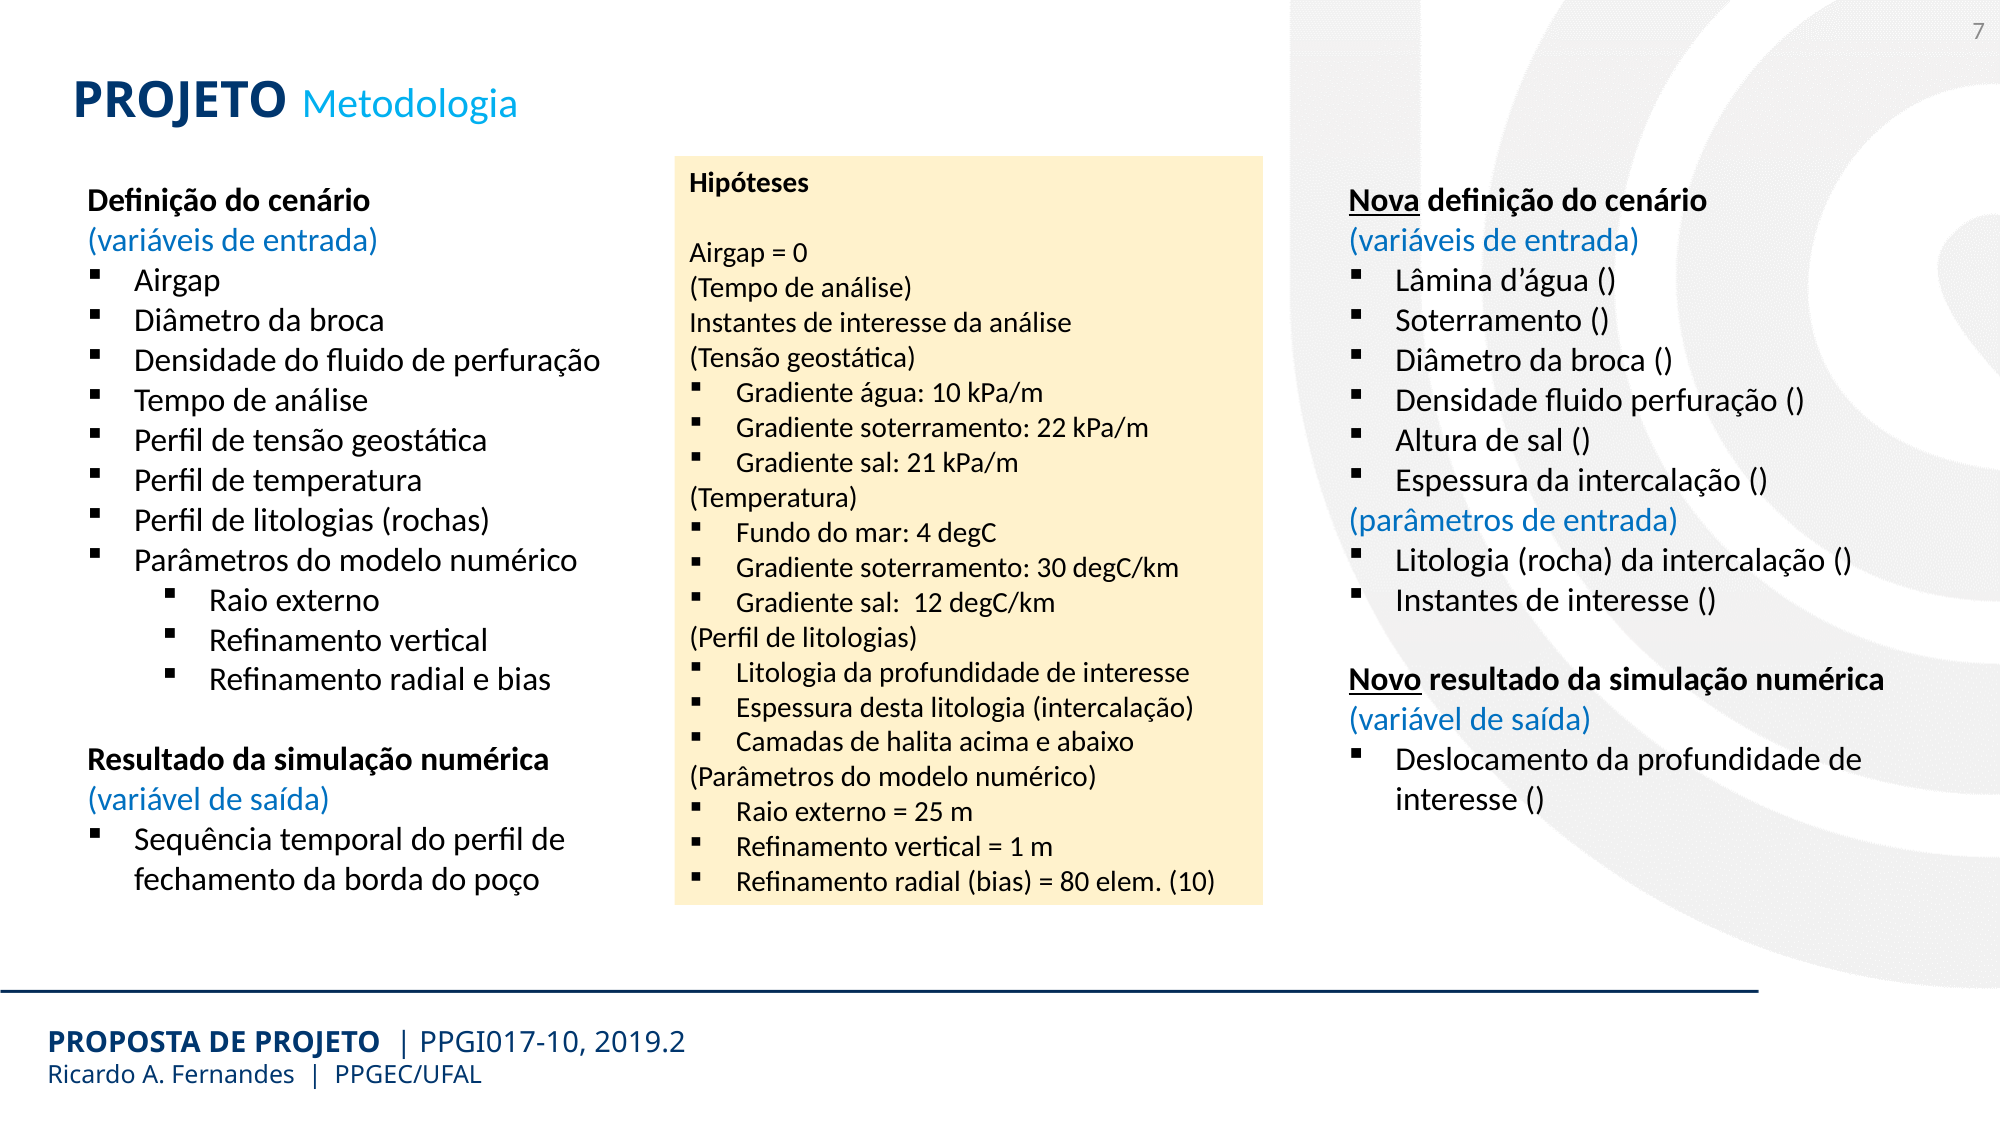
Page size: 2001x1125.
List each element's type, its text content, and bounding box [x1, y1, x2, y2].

text_box Hipóteses Airgap = 0 (Tempo de análise) Instantes de interesse da análise (Tensão geostática) Gradiente água: 10 kPa/m Gradiente soterramento: 22 kPa/m Gradiente sal: 21 kPa/m (Temperatura) Fundo do mar: 4 degC Gradiente soterramento: 30 degC/km Gradiente sal: 12 degC/km (Perfil de litologias) Litologia da profundidade de interesse Espessura desta litologia (intercalação) Camadas de halita acima e abaixo (Parâmetros do modelo numérico) Raio externo = 25 m Refinamento vertical = 1 m Refinamento radial (bias) = 80 elem. (10) [674, 156, 1263, 905]
picture [0, 0, 2000, 1125]
slide_number 7 [1550, 0, 2000, 60]
text_box PROJETO Metodologia [57, 59, 1863, 135]
text_box Definição do cenário (variáveis de entrada) Airgap Diâmetro da broca Densidade do fluido de perfuração Tempo de análise Perfil de tensão geostática Perfil de temperatura Perfil de litologias (rochas) Parâmetros do modelo numérico Raio externo Refinamento vertical Refinamento radial e bias Resultado da simulação numérica (variável de saída) Sequência temporal do perfil de fechamento da borda do poço [72, 171, 743, 905]
text_box PROPOSTA DE PROJETO | PPGI017-10, 2019.2 Ricardo A. Fernandes | PPGEC/UFAL [32, 1015, 833, 1096]
